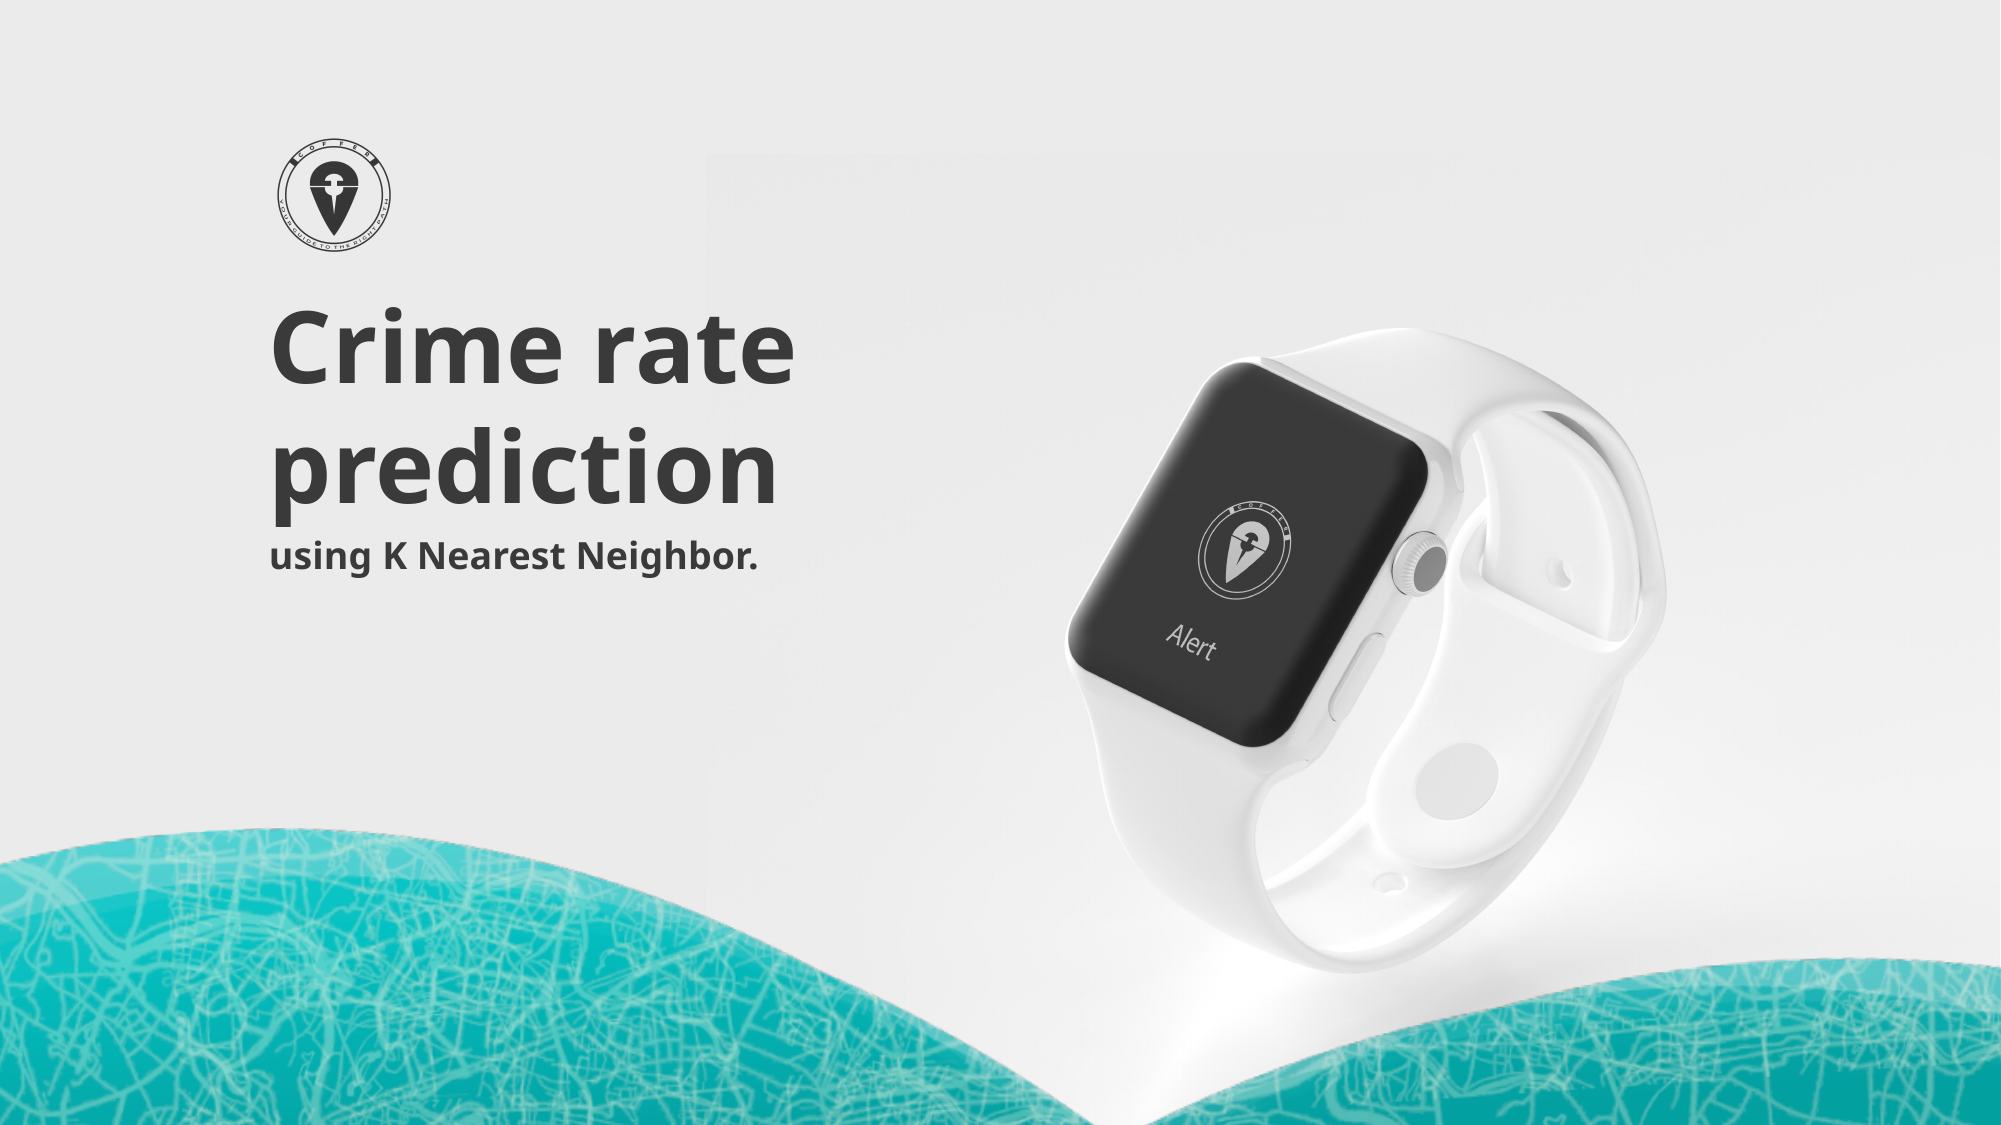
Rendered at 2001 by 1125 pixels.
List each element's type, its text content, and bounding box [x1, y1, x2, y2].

text_box Crime rate prediction using K Nearest Neighbor. [138, 276, 706, 585]
picture [0, 154, 2001, 1125]
picture [252, 115, 416, 279]
